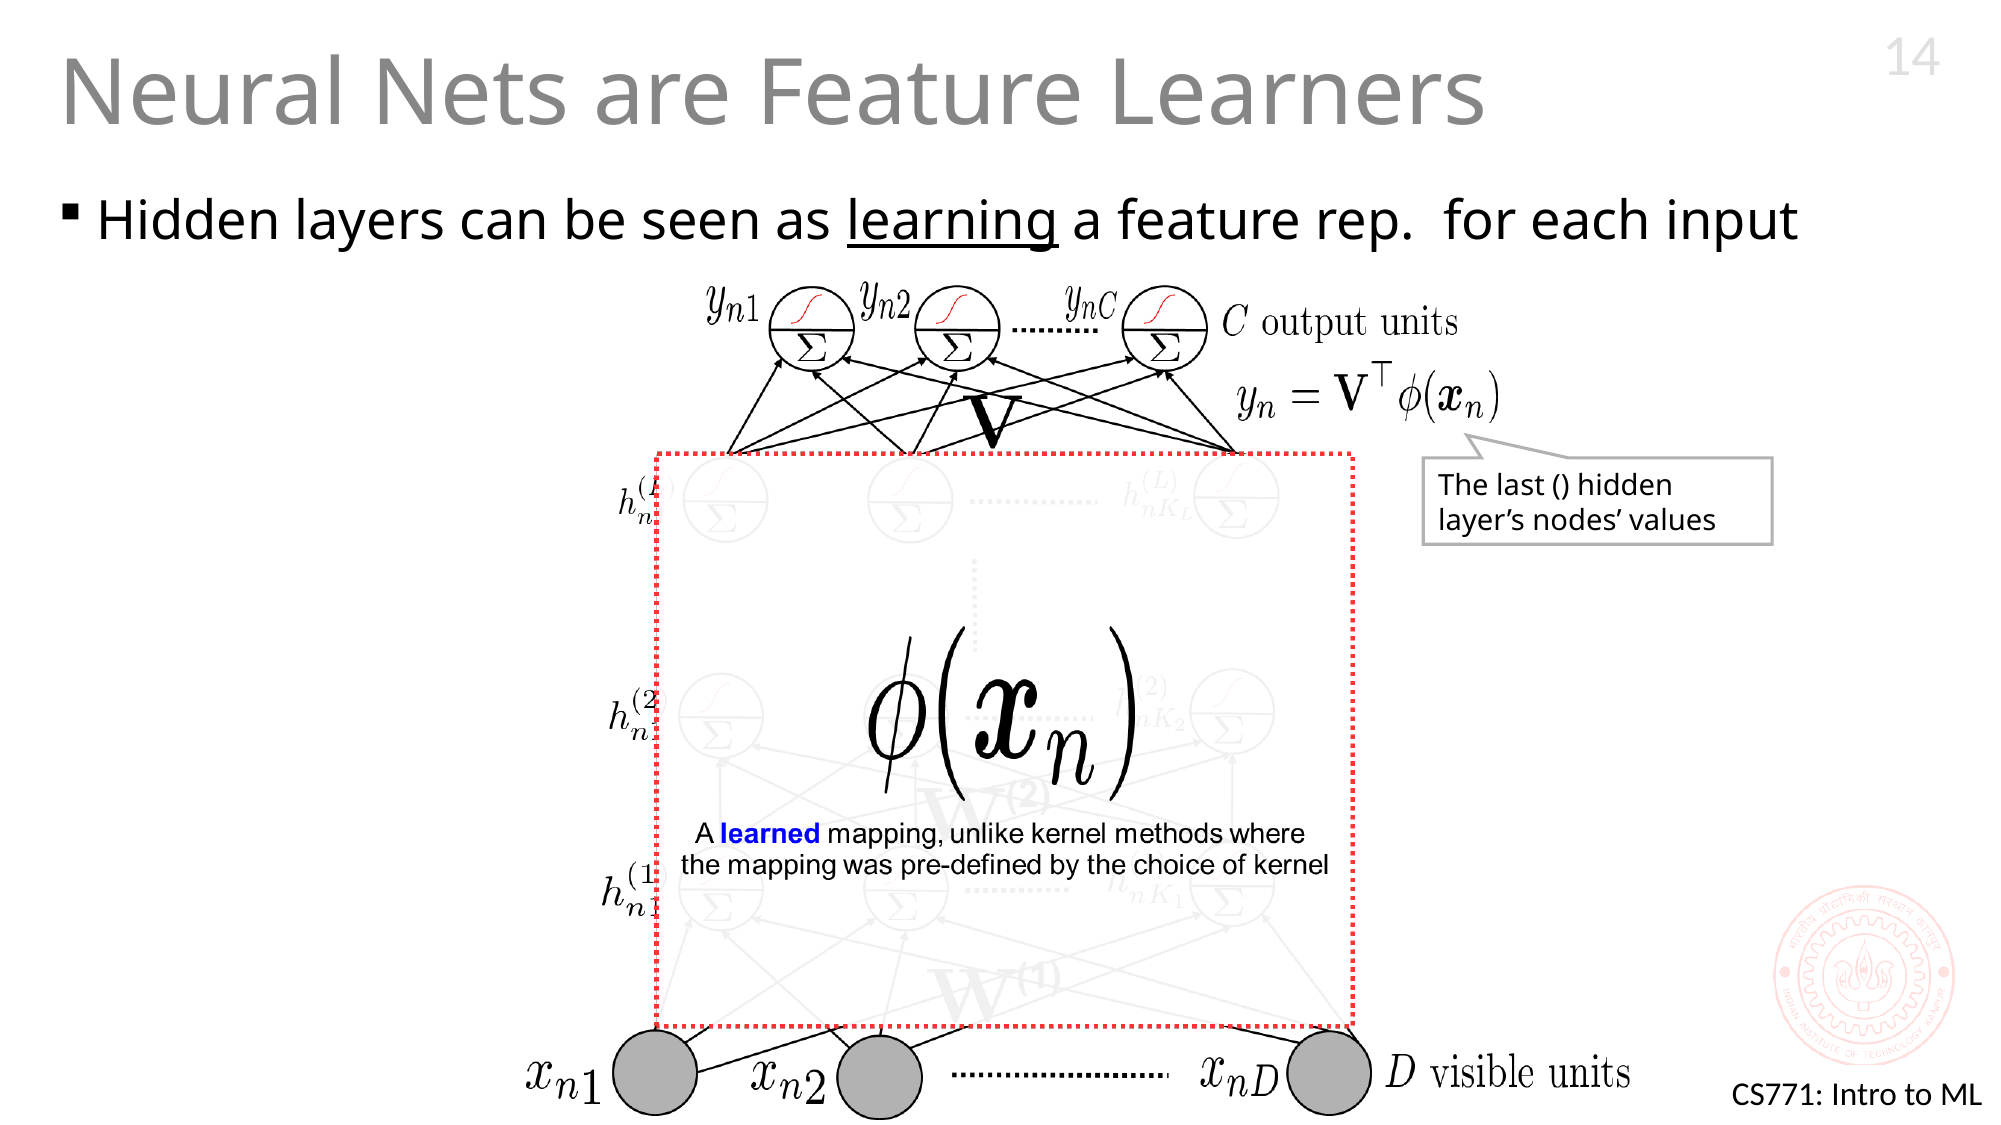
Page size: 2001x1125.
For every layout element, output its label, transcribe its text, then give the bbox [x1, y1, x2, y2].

text_box 14 [1857, 22, 1957, 83]
title Neural Nets are Feature Learners [43, 27, 1970, 163]
picture [524, 281, 1630, 1121]
